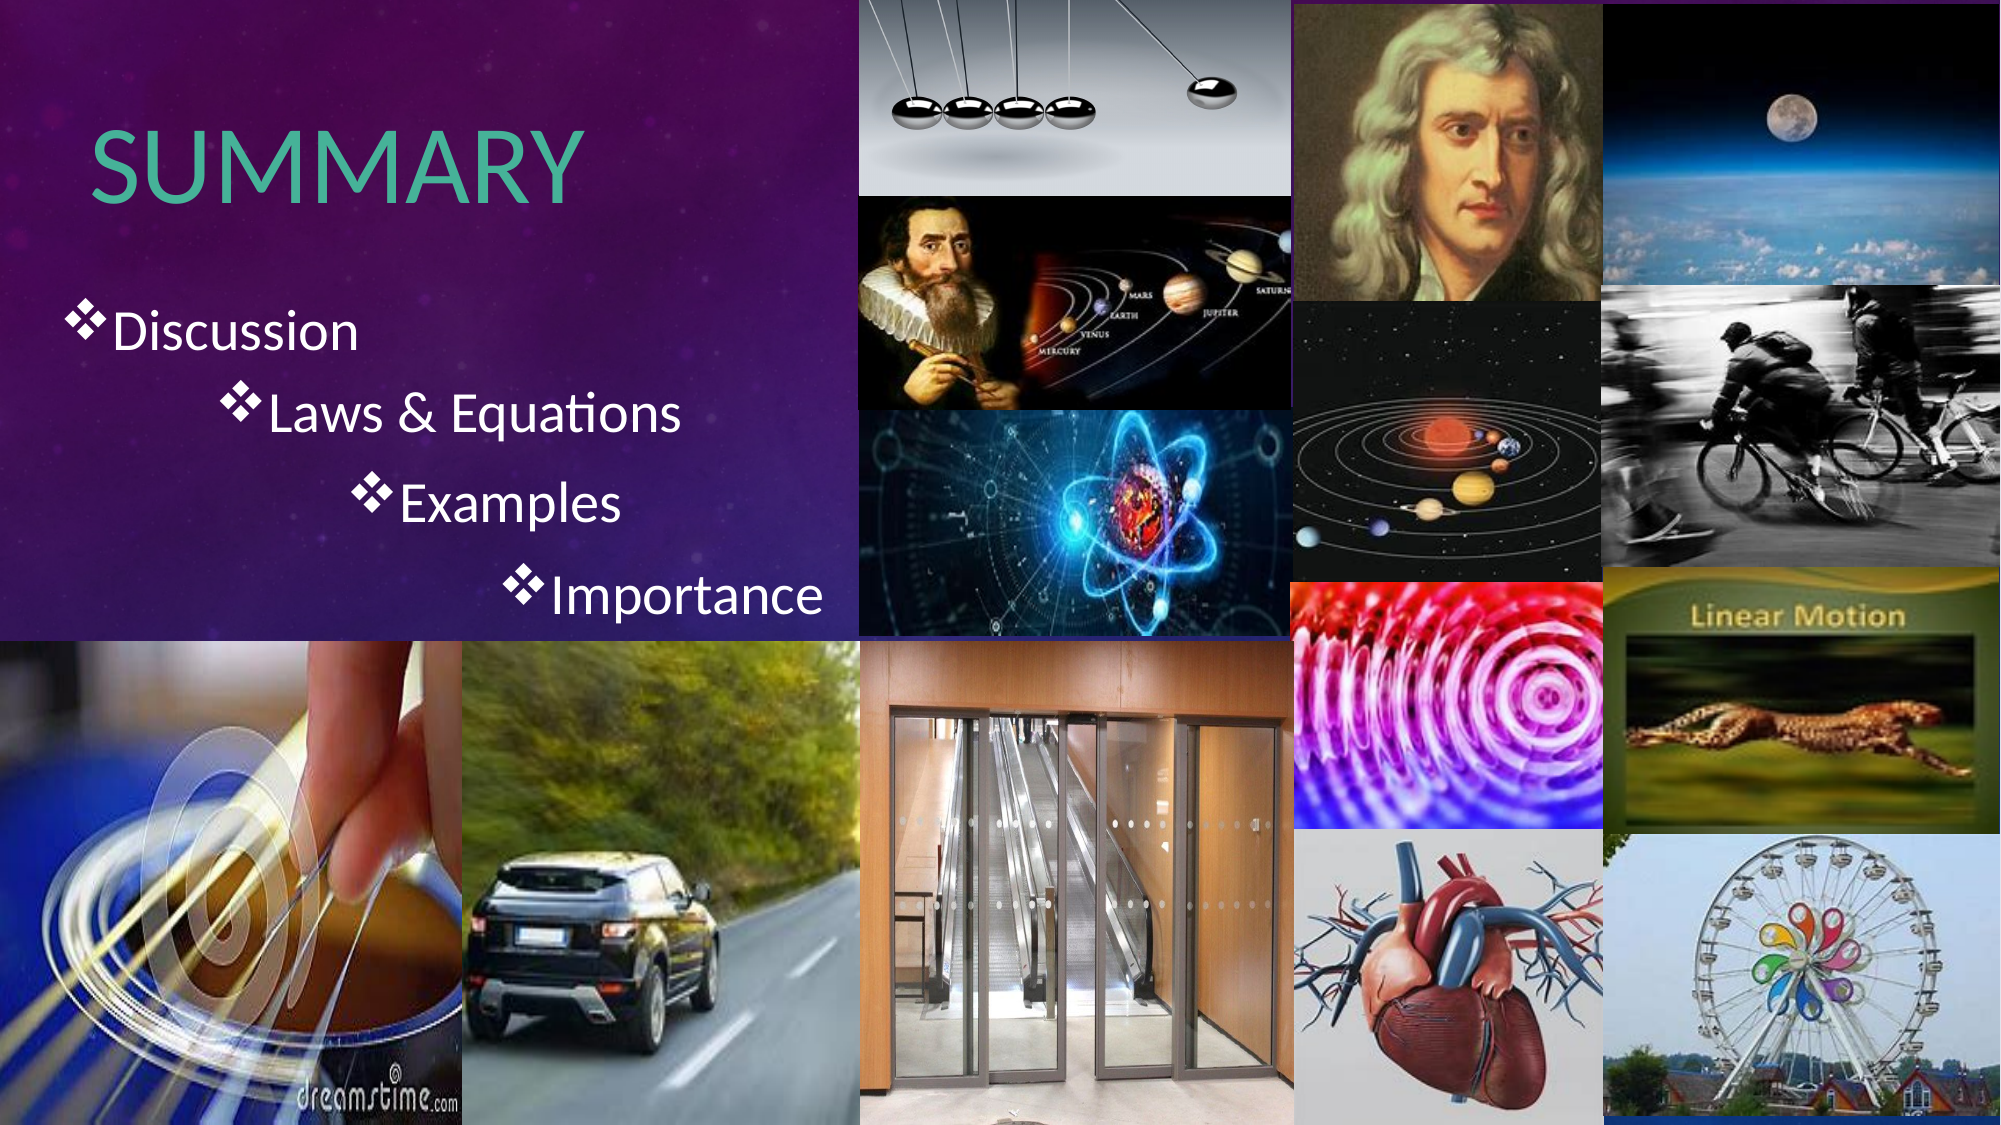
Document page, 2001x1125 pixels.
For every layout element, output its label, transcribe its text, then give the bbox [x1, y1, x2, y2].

text_box Laws & Equations [200, 366, 853, 452]
picture [0, 0, 2001, 1125]
text_box Examples [331, 456, 853, 542]
text_box Importance [482, 548, 853, 634]
text_box Discussion [44, 284, 705, 370]
text_box SUMMARY [0, 84, 853, 234]
